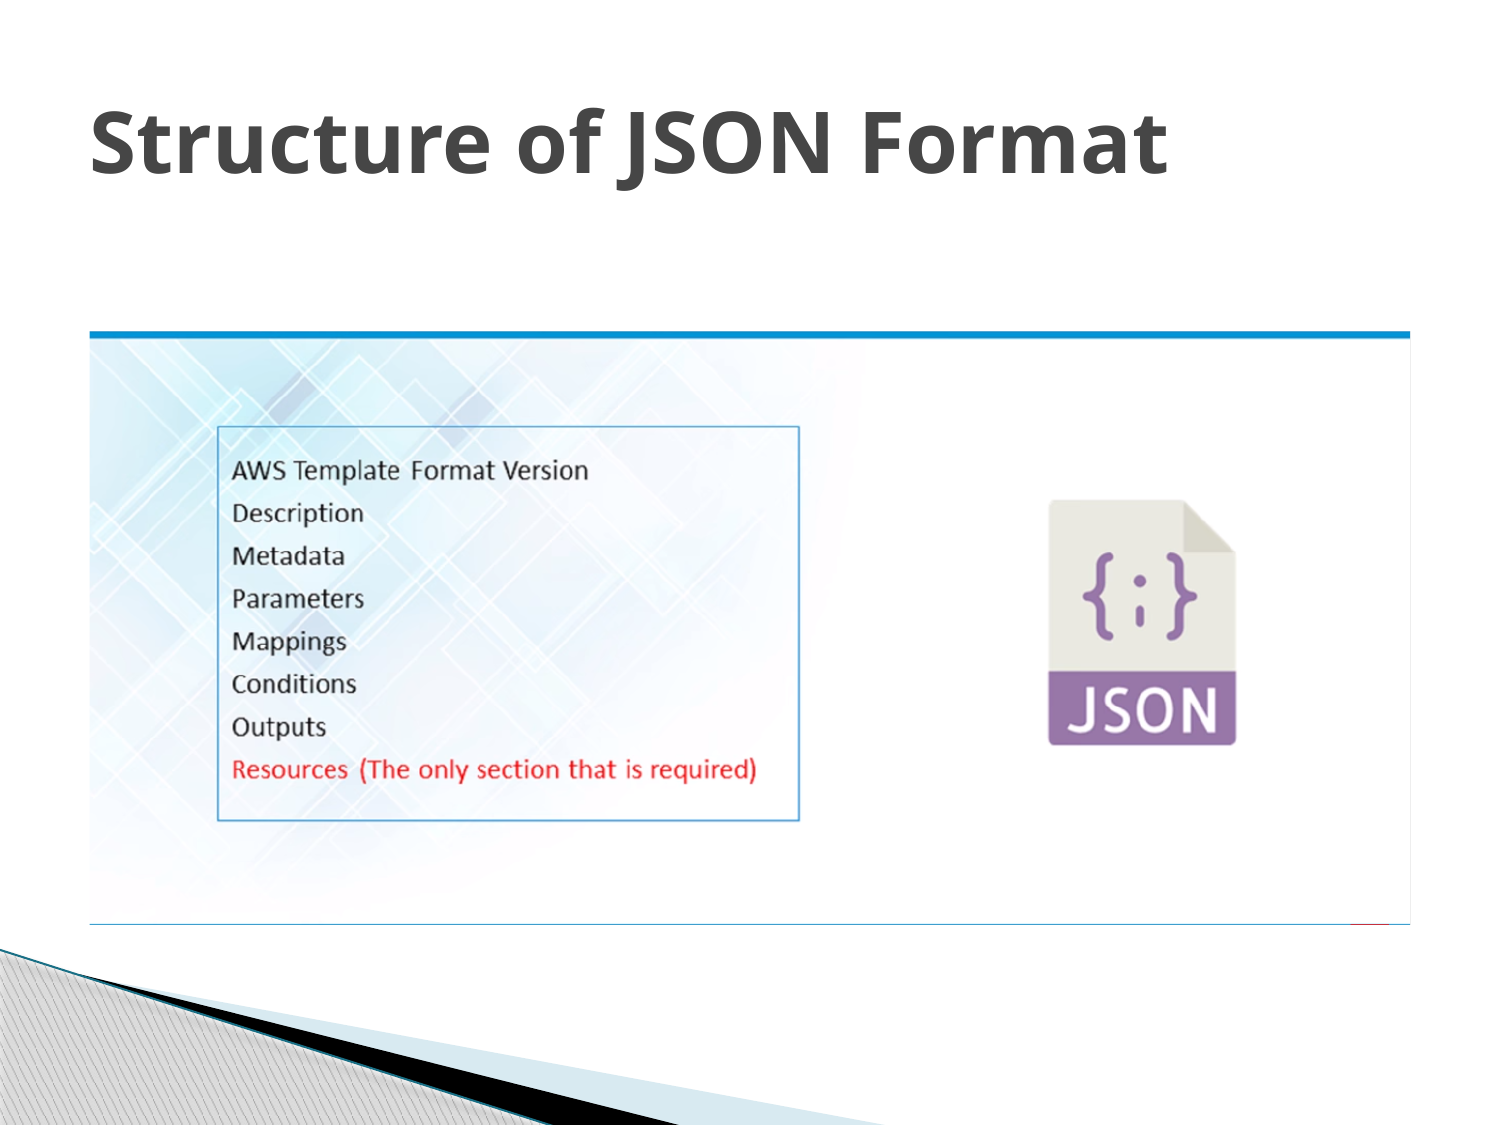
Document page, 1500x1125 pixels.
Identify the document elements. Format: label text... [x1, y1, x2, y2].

title Structure of JSON Format [75, 45, 1425, 233]
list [89, 331, 1411, 926]
